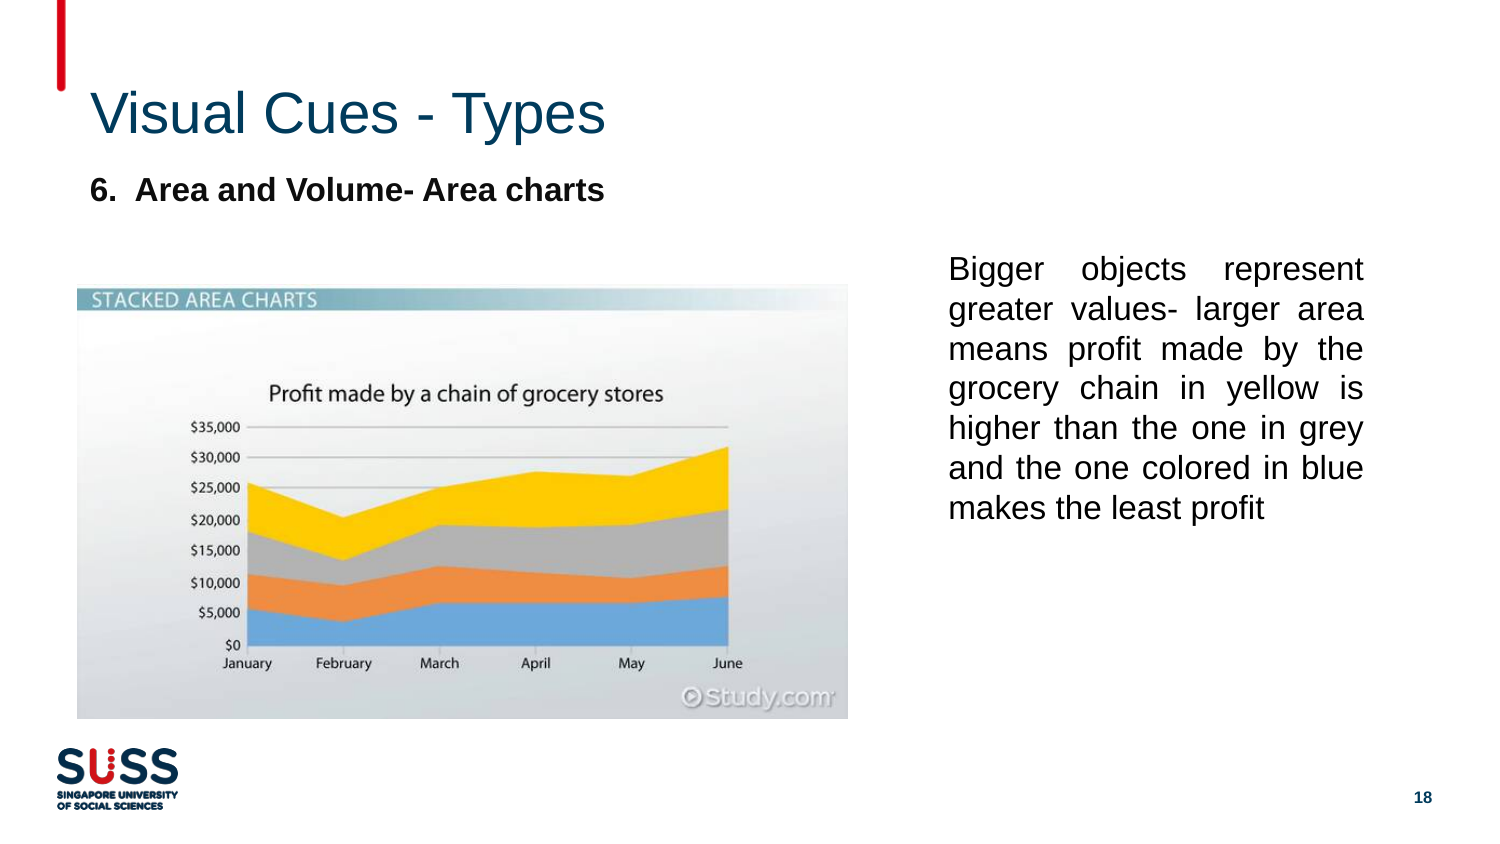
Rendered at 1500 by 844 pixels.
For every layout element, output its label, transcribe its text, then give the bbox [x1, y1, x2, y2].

picture [56, 0, 70, 106]
title Visual Cues - Types [75, 46, 1448, 153]
text_box Bigger objects represent greater values- larger area means profit made by the grocery chain in yellow is higher than the one in grey and the one colored in blue makes the least profit [933, 239, 1380, 534]
list 6. Area and Volume- Area charts [75, 160, 1448, 210]
picture [76, 284, 849, 719]
picture [57, 748, 178, 810]
